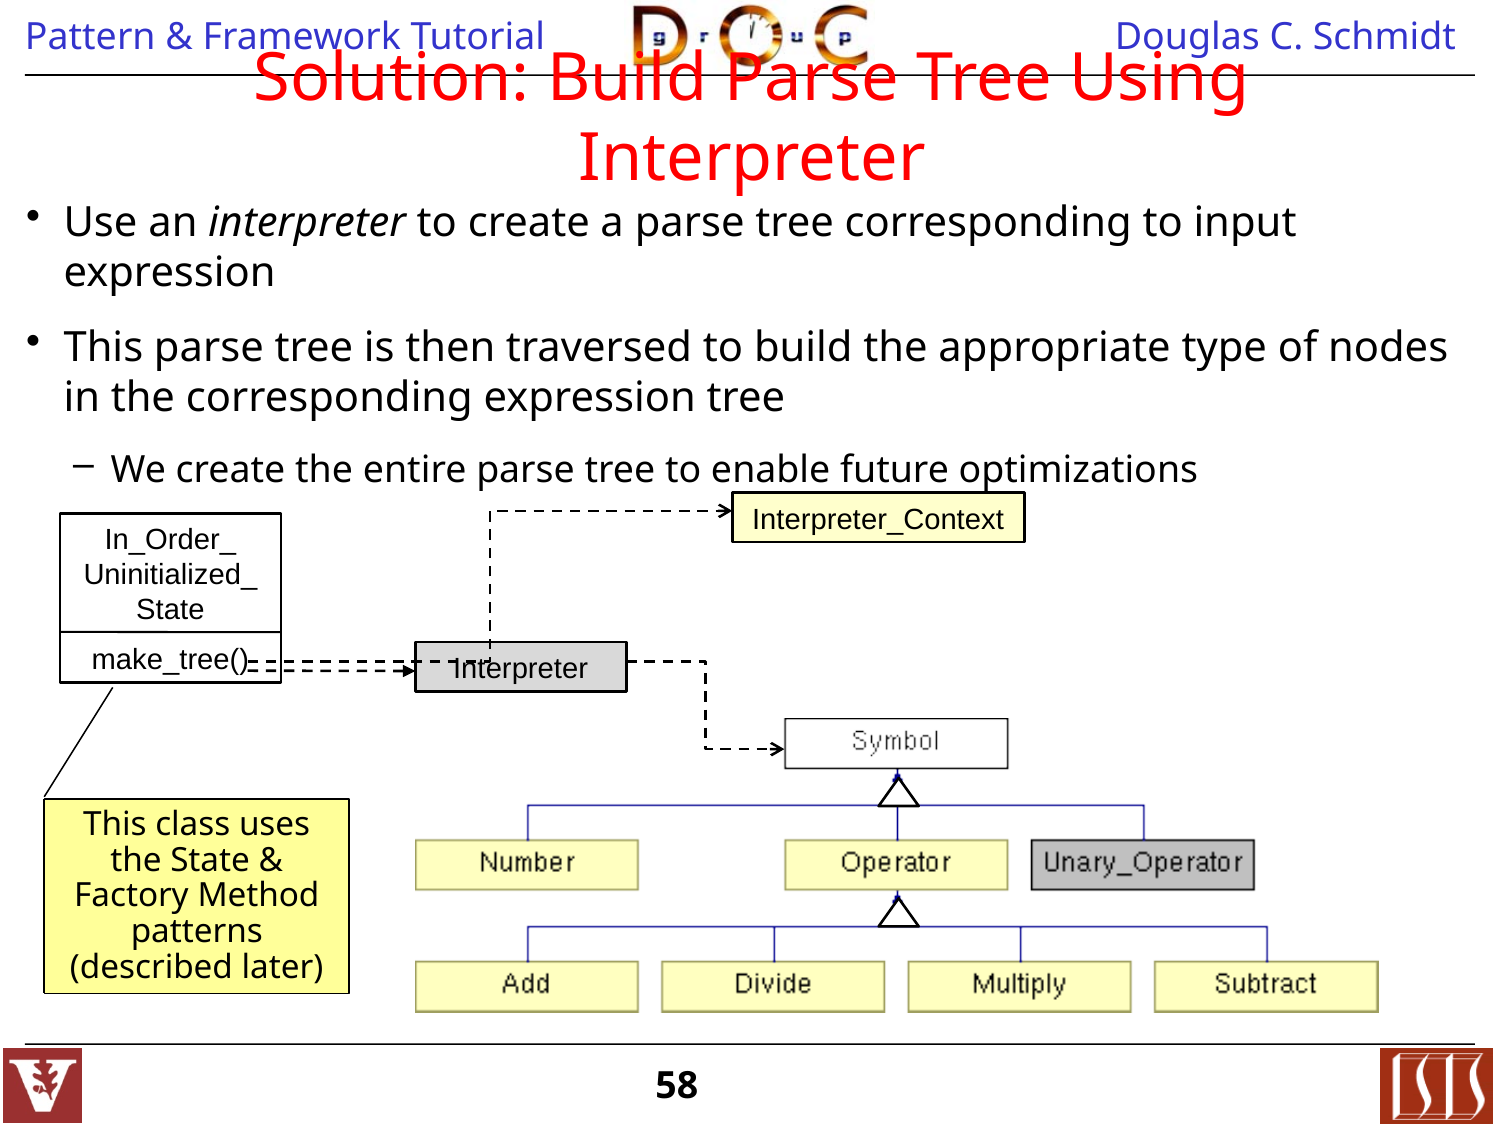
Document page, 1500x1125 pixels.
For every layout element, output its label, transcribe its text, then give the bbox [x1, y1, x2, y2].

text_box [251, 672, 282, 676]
text_box In_Order_ Uninitialized_State make_tree() [59, 638, 282, 683]
text_box This class uses the State & Factory Method patterns (described later) [44, 798, 350, 994]
picture [624, 0, 875, 49]
text_box In_Order_ Uninitialized_State make_tree() [59, 513, 243, 630]
text_box Pre_Order_ Uninitialized_State [63, 634, 282, 670]
text_box Interpreter [415, 671, 620, 692]
picture [1380, 1048, 1493, 1124]
list Use an interpreter to create a parse tree corresponding to input expression This parse tree is then traversed to build the appropriate type of nodes in the corresponding expression tree We create the entire parse tree to enable future optimizations [10, 187, 1489, 863]
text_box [626, 661, 785, 750]
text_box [282, 672, 402, 676]
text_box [247, 510, 733, 662]
text_box Interpreter_Context [732, 492, 1025, 543]
picture [3, 1048, 82, 1123]
picture [415, 718, 1379, 1013]
title Solution: Build Parse Tree Using Interpreter [66, 49, 1438, 179]
